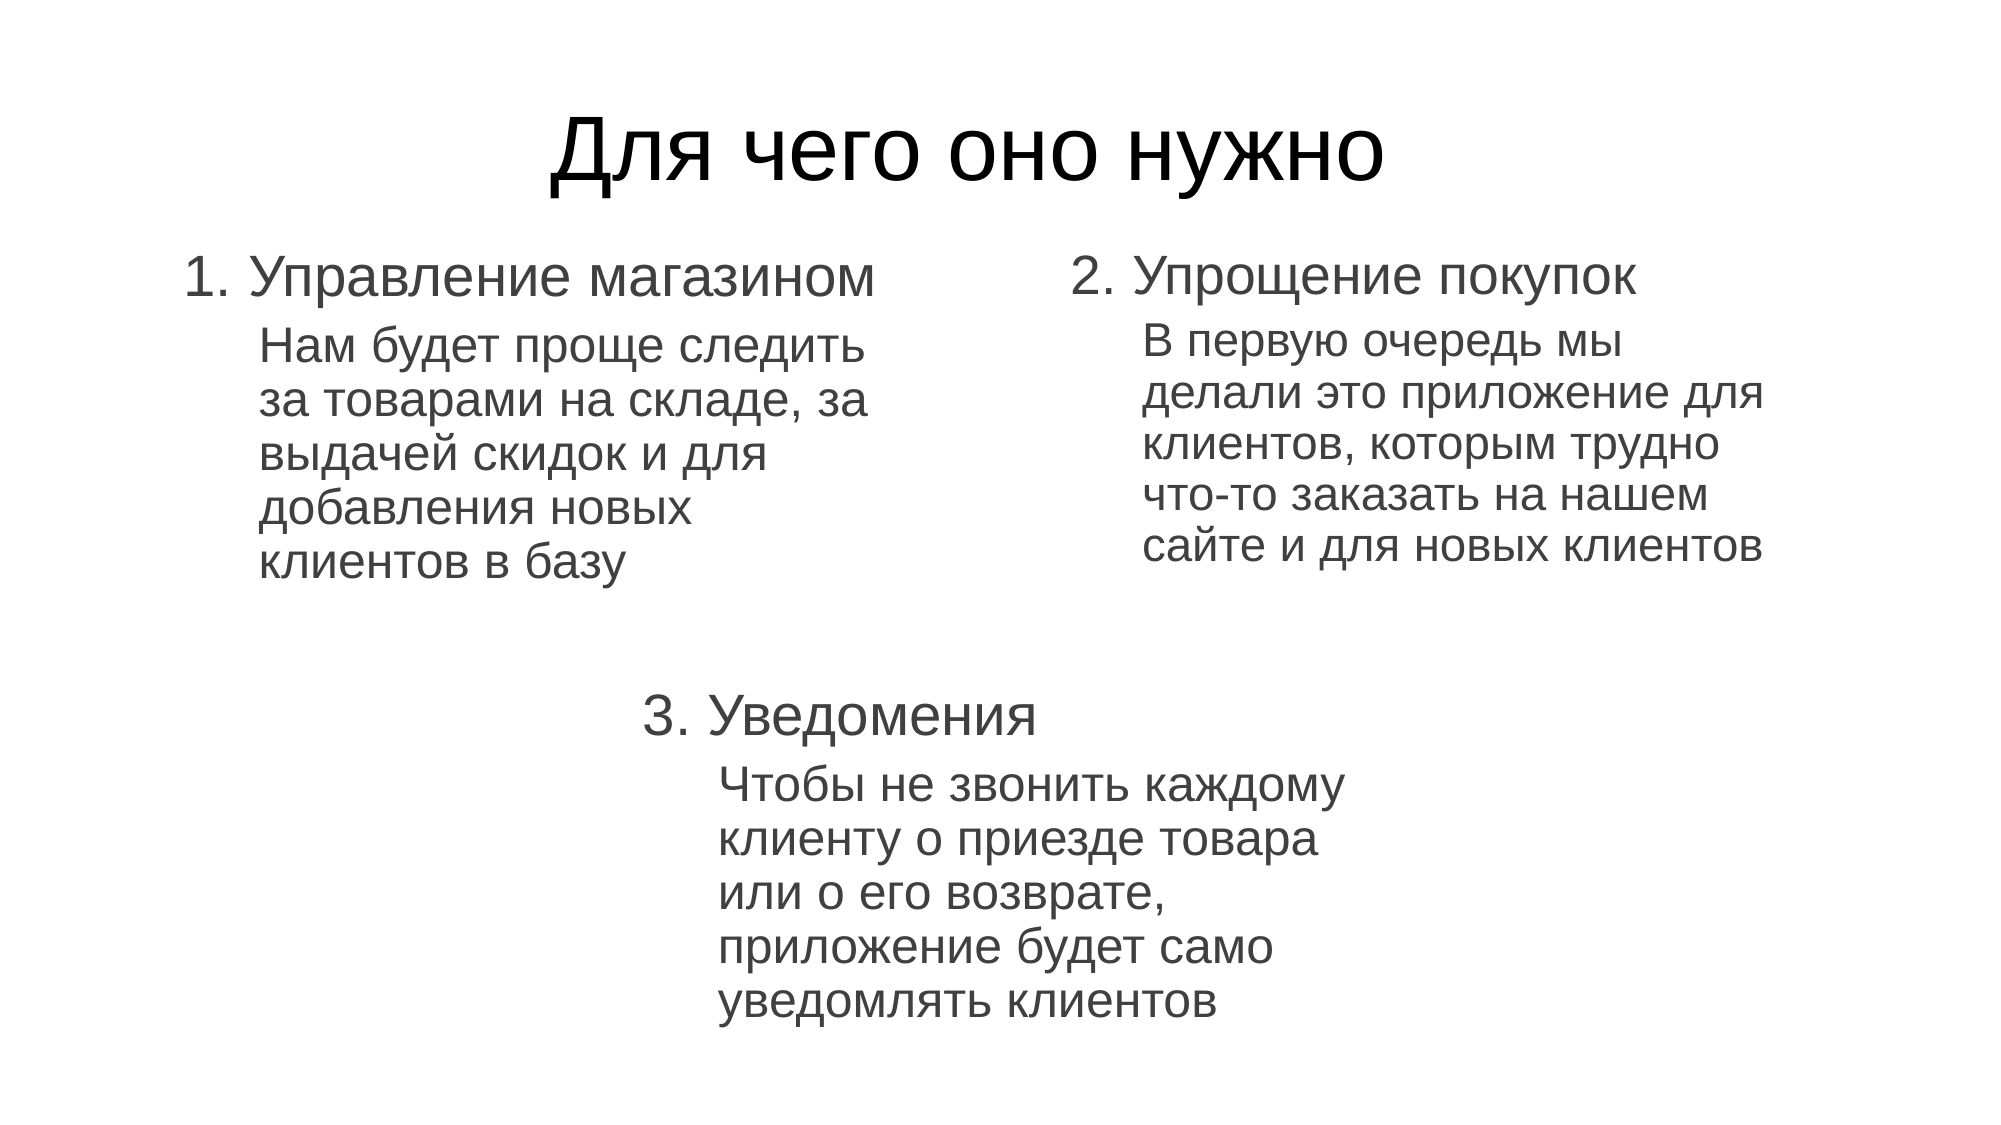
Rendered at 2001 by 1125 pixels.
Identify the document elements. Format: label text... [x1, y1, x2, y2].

list 1. Управление магазином Нам будет проще следить за товарами на складе, за выдачей скидок и для добавления новых клиентов в базу [168, 238, 913, 619]
text_box 2. Упрощение покупок В первую очередь мы делали это приложение для клиентов, которым трудно что-то заказать на нашем сайте и для новых клиентов [1055, 238, 1800, 619]
text_box 3. Уведомения Чтобы не звонить каждому клиенту о приезде товара или о его возврате, приложение будет само уведомлять клиентов [627, 677, 1372, 1058]
title Для чего оно нужно [106, 42, 1832, 260]
